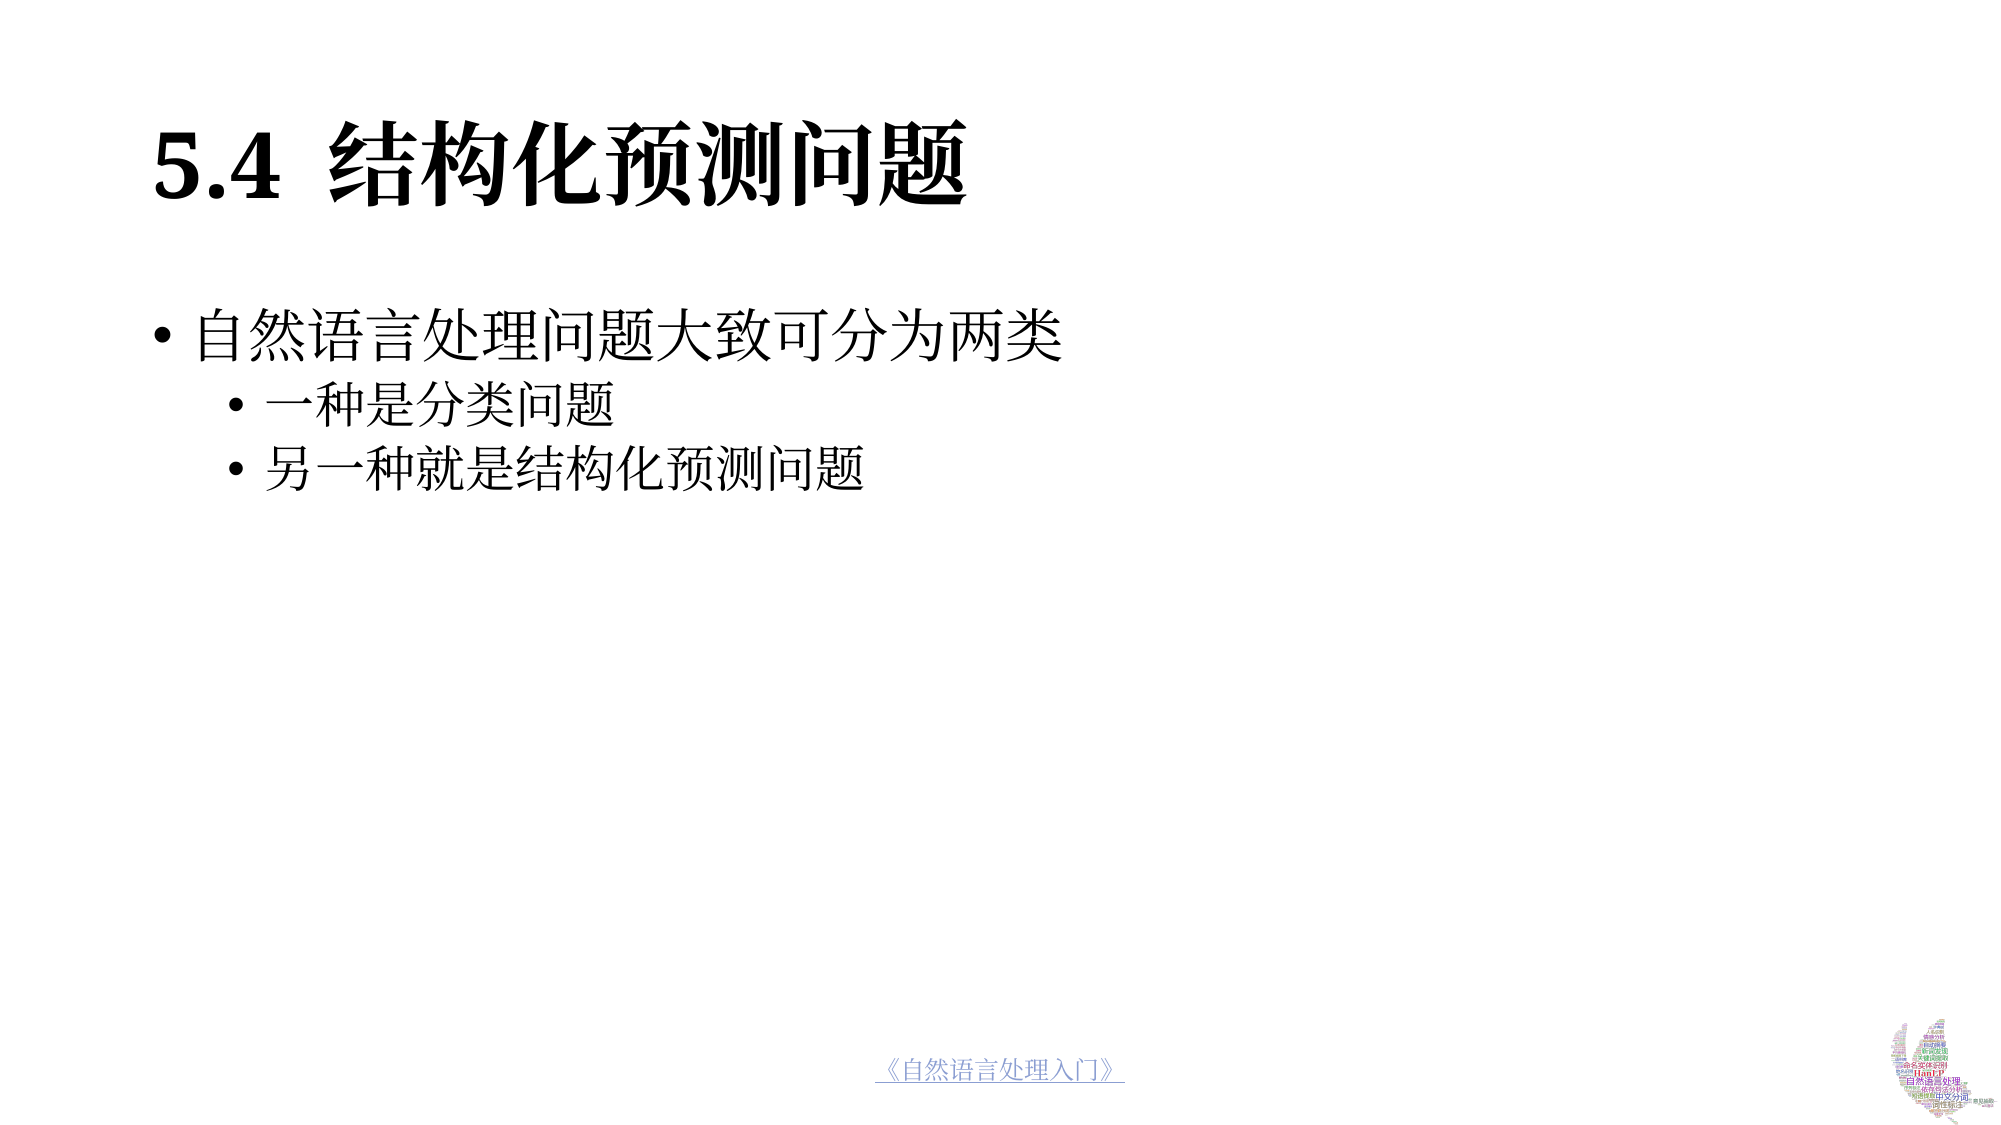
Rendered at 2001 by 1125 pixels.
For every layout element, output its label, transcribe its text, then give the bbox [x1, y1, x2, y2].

picture [1888, 1016, 2000, 1125]
list 自然语言处理问题大致可分为两类 一种是分类问题 另一种就是结构化预测问题 [137, 299, 1863, 1014]
footer 《自然语言处理入门》 [662, 1042, 1338, 1103]
title 5.4 结构化预测问题 [137, 59, 1863, 278]
